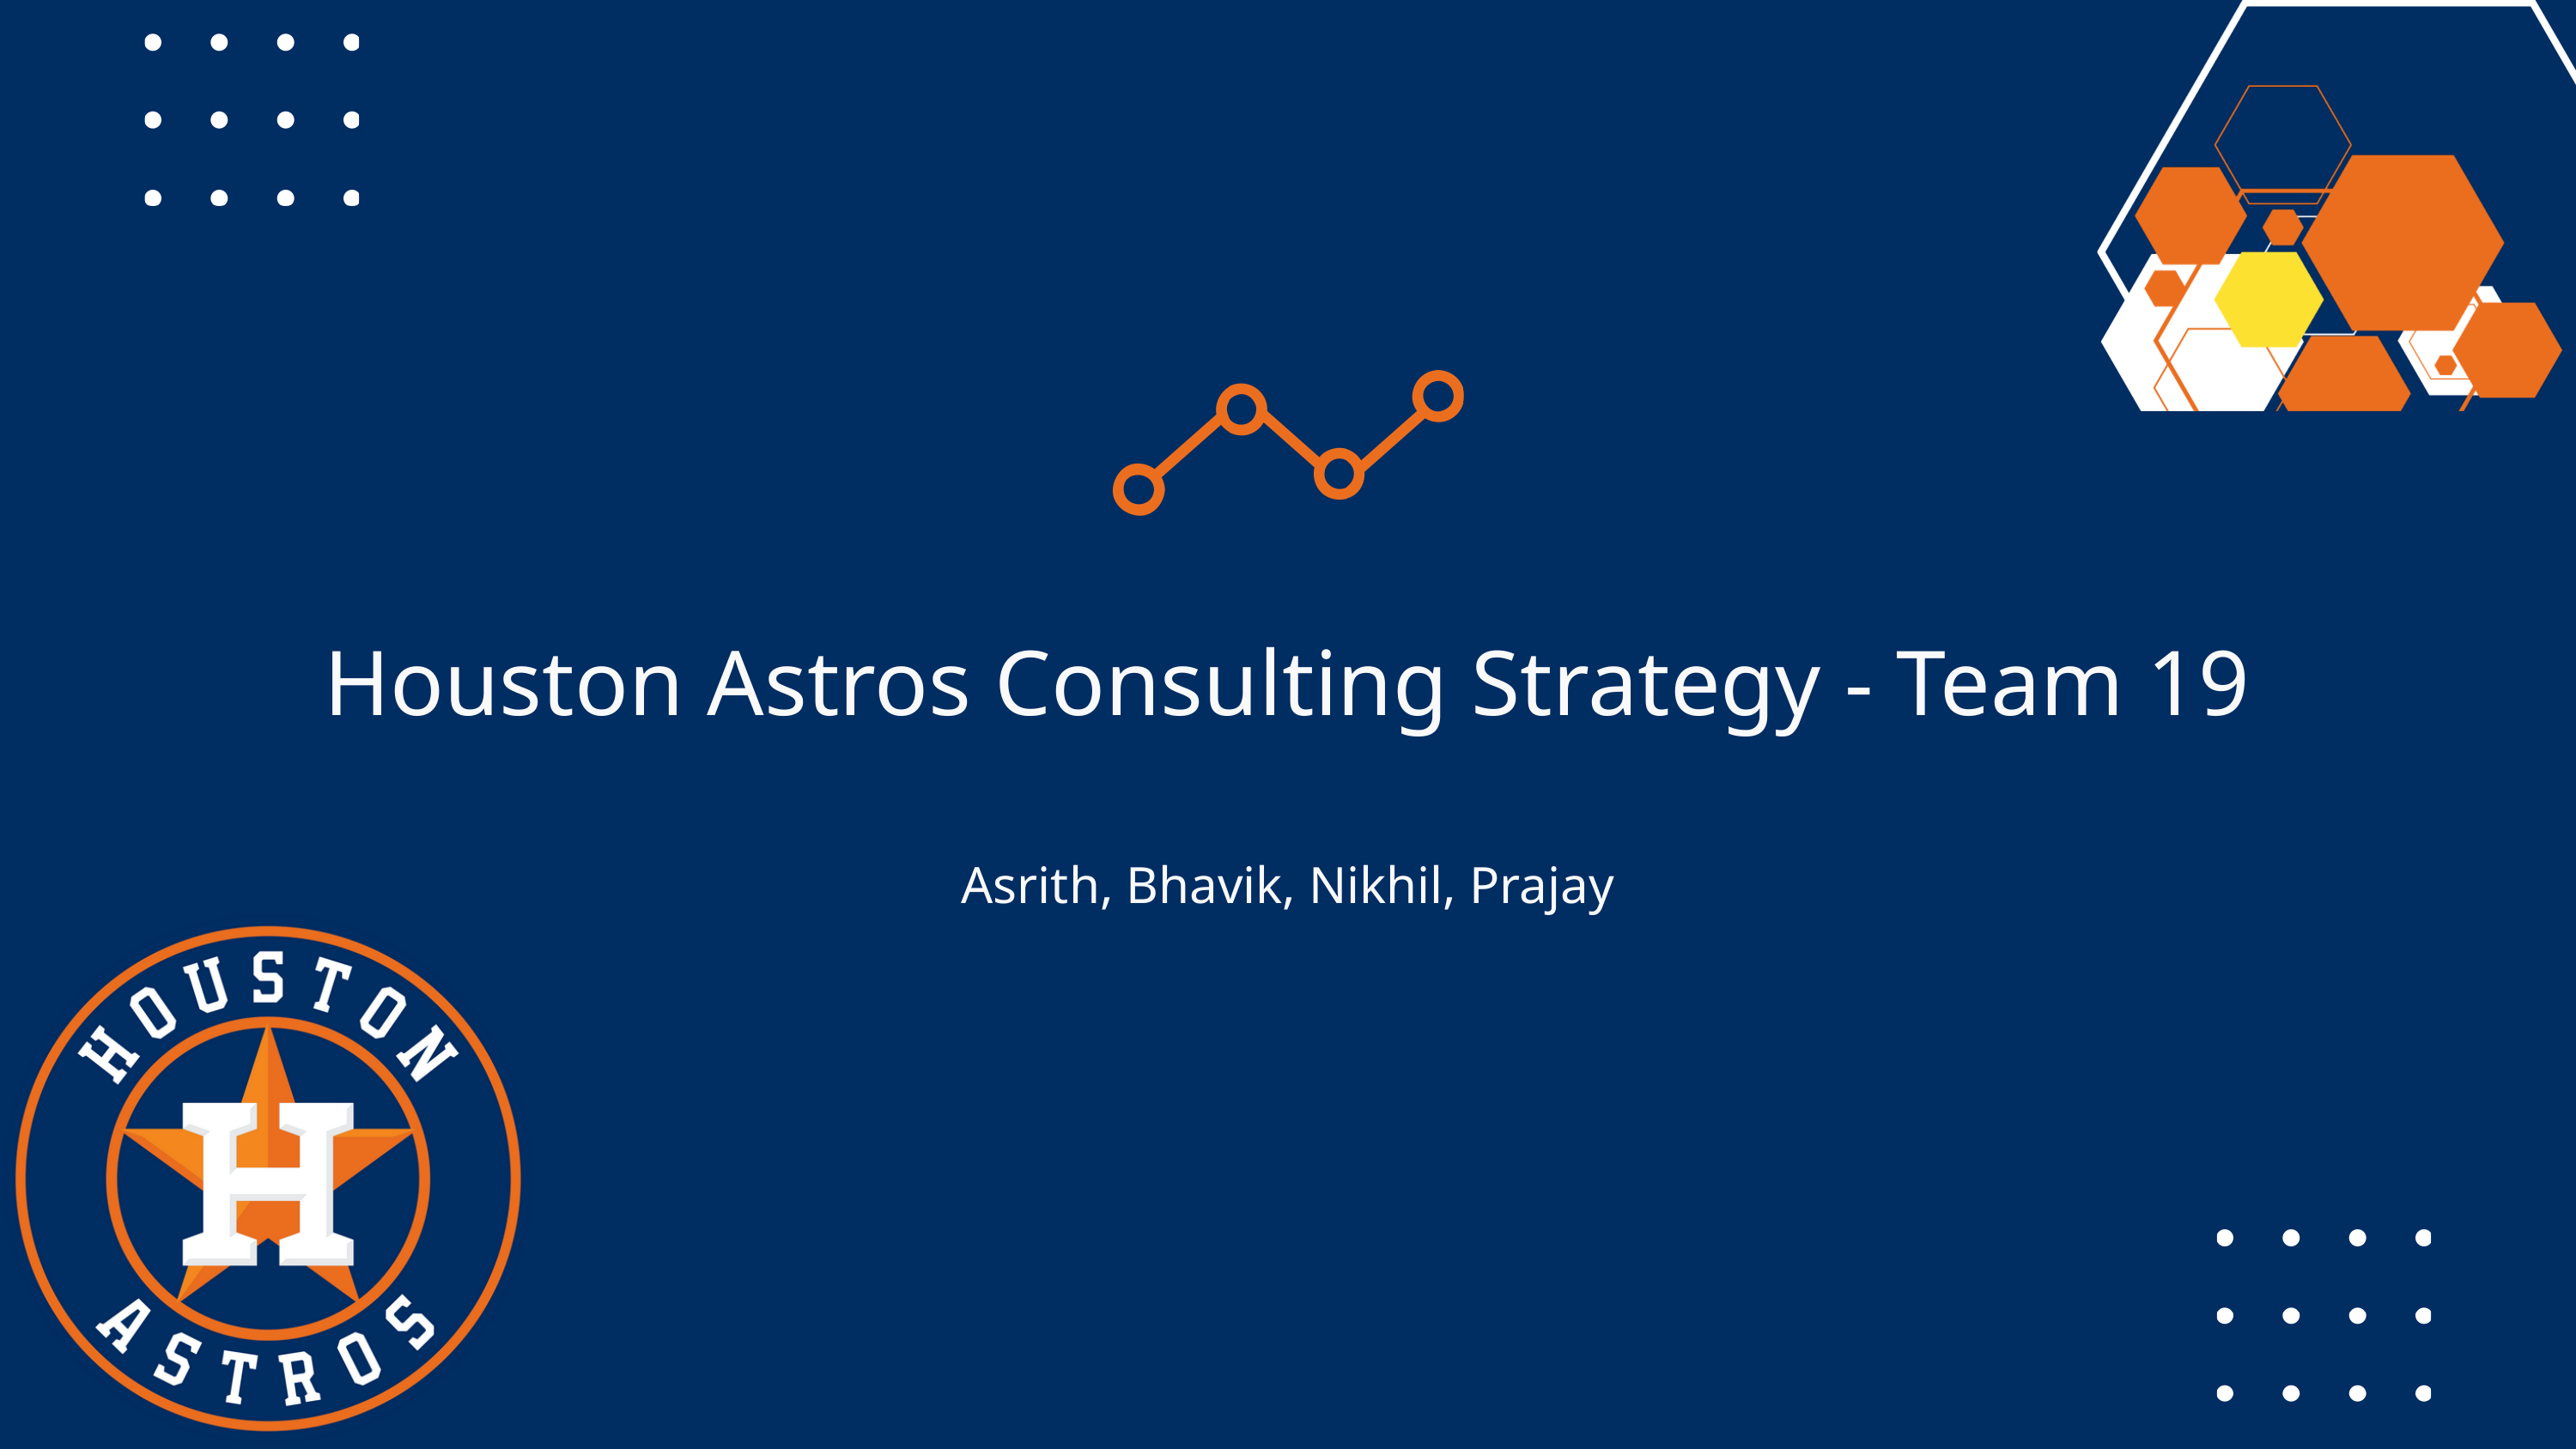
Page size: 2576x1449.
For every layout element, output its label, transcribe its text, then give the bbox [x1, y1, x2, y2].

text_box [2216, 1229, 2432, 1449]
text_box Houston Astros Consulting Strategy - Team 19 [214, 608, 2362, 734]
text_box Asrith, Bhavik, Nikhil, Prajay [556, 843, 2020, 914]
text_box [2097, 0, 2576, 411]
text_box [0, 910, 538, 1447]
text_box [144, 0, 360, 206]
text_box [1112, 370, 1465, 517]
